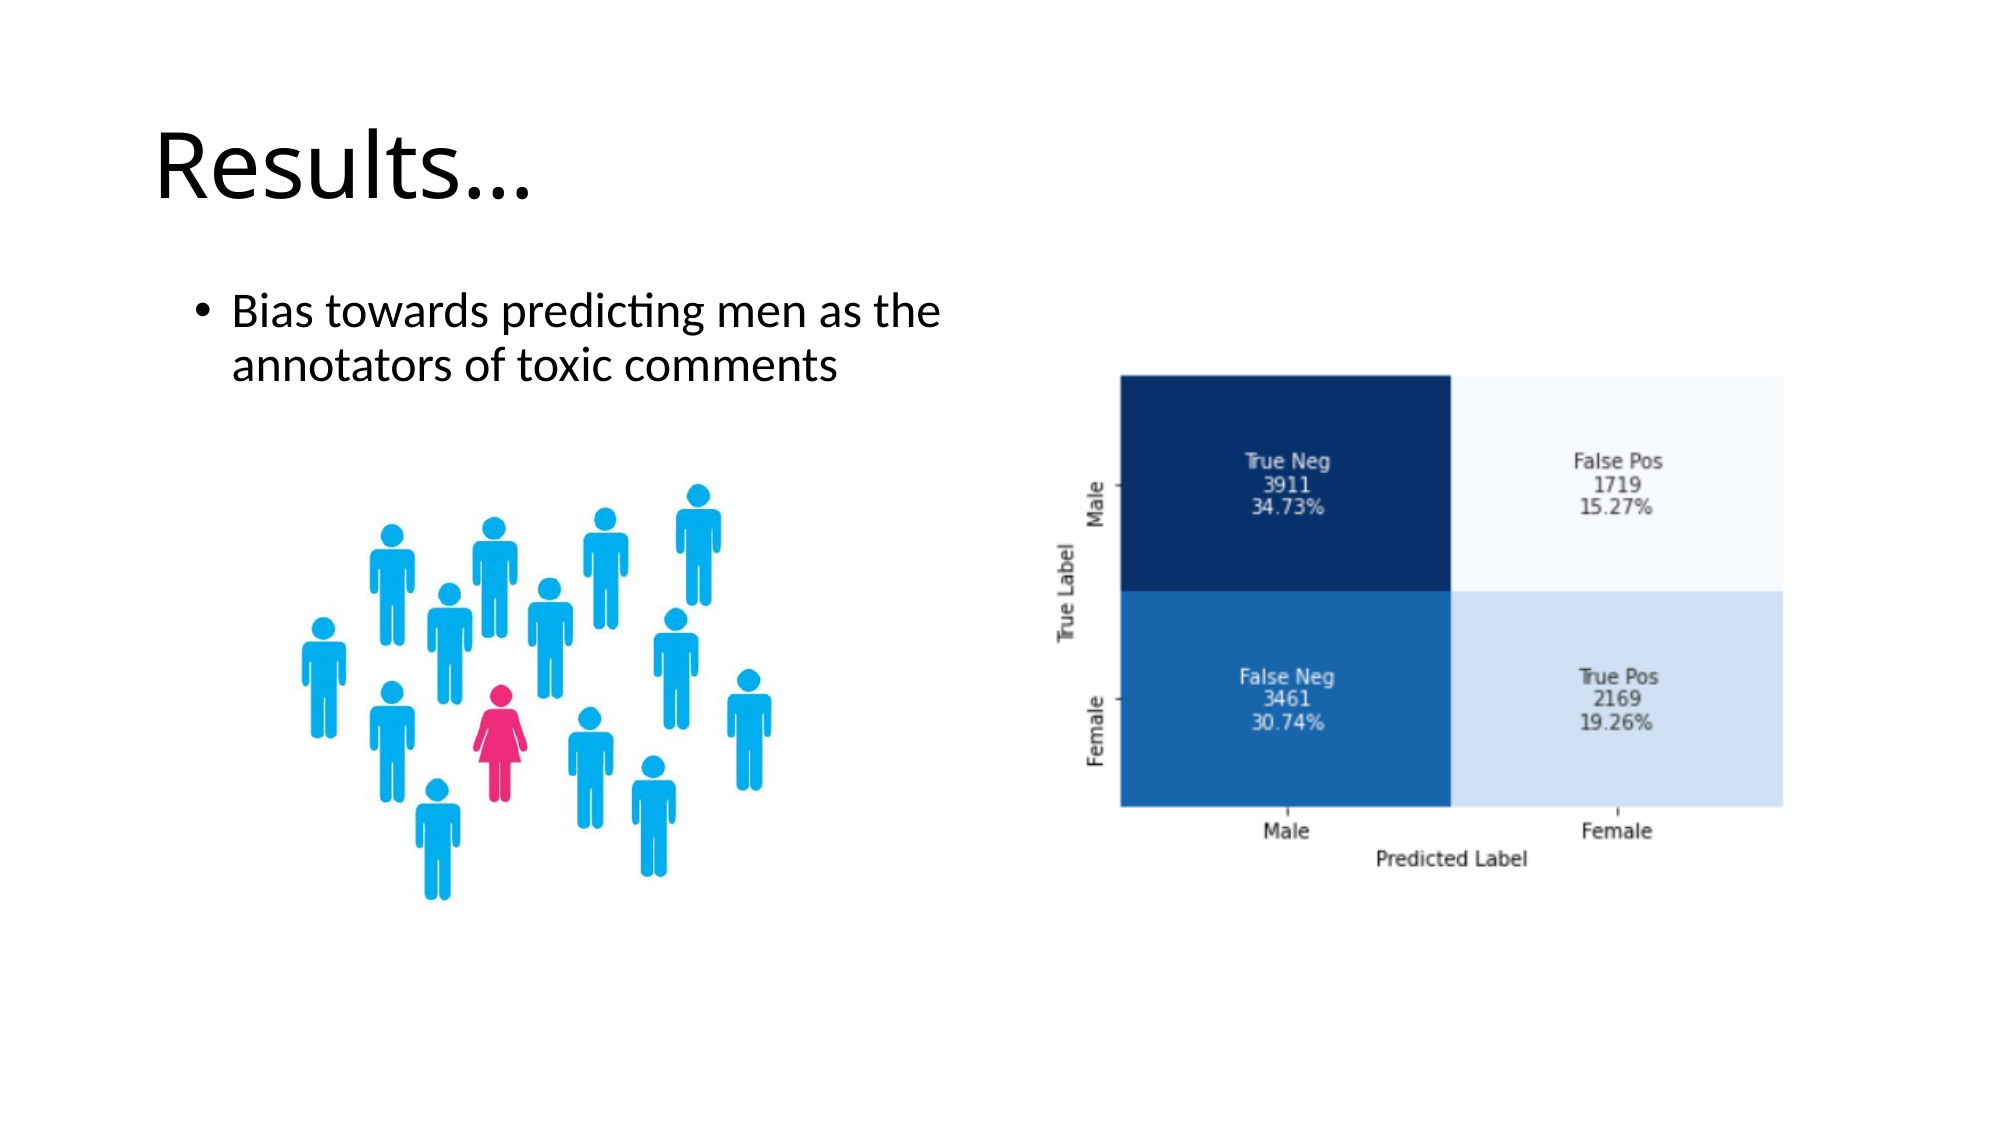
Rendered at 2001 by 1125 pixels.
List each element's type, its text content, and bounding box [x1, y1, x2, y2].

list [1049, 364, 1813, 876]
title Results… [137, 59, 1863, 278]
text_box Bias towards predicting men as the annotators of toxic comments [179, 277, 1000, 992]
picture [152, 421, 923, 992]
